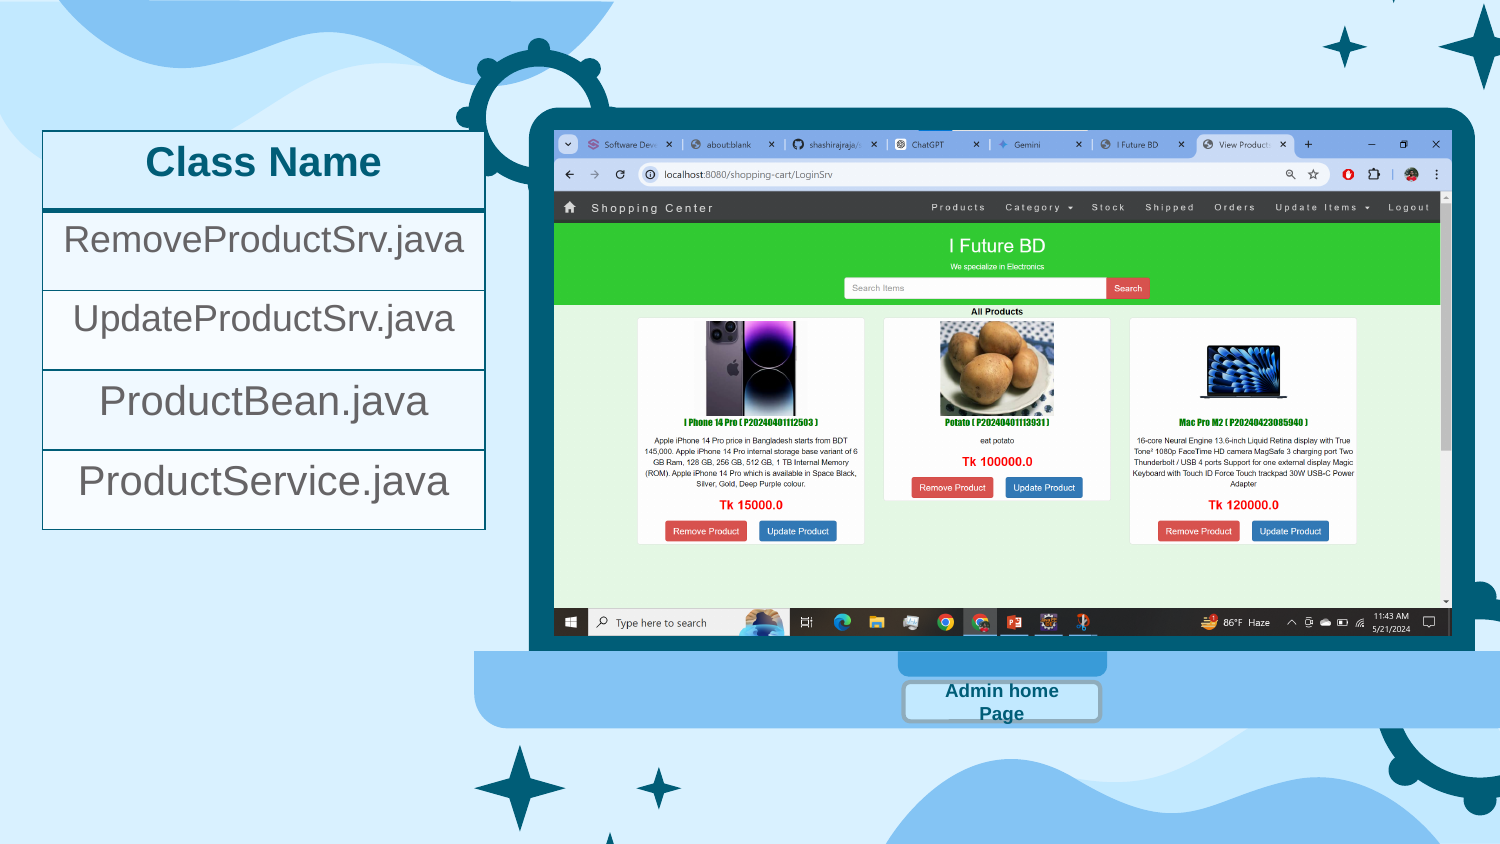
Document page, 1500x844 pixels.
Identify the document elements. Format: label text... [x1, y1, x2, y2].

table_cell ProductService.java [43, 451, 450, 529]
table_cell RemoveProductSrv.java [43, 213, 450, 290]
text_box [455, 0, 1500, 844]
table_header Class Name [43, 132, 450, 208]
table_cell ProductBean.java [43, 371, 450, 449]
table_cell UpdateProductSrv.java [43, 291, 450, 369]
picture [555, 131, 1451, 635]
